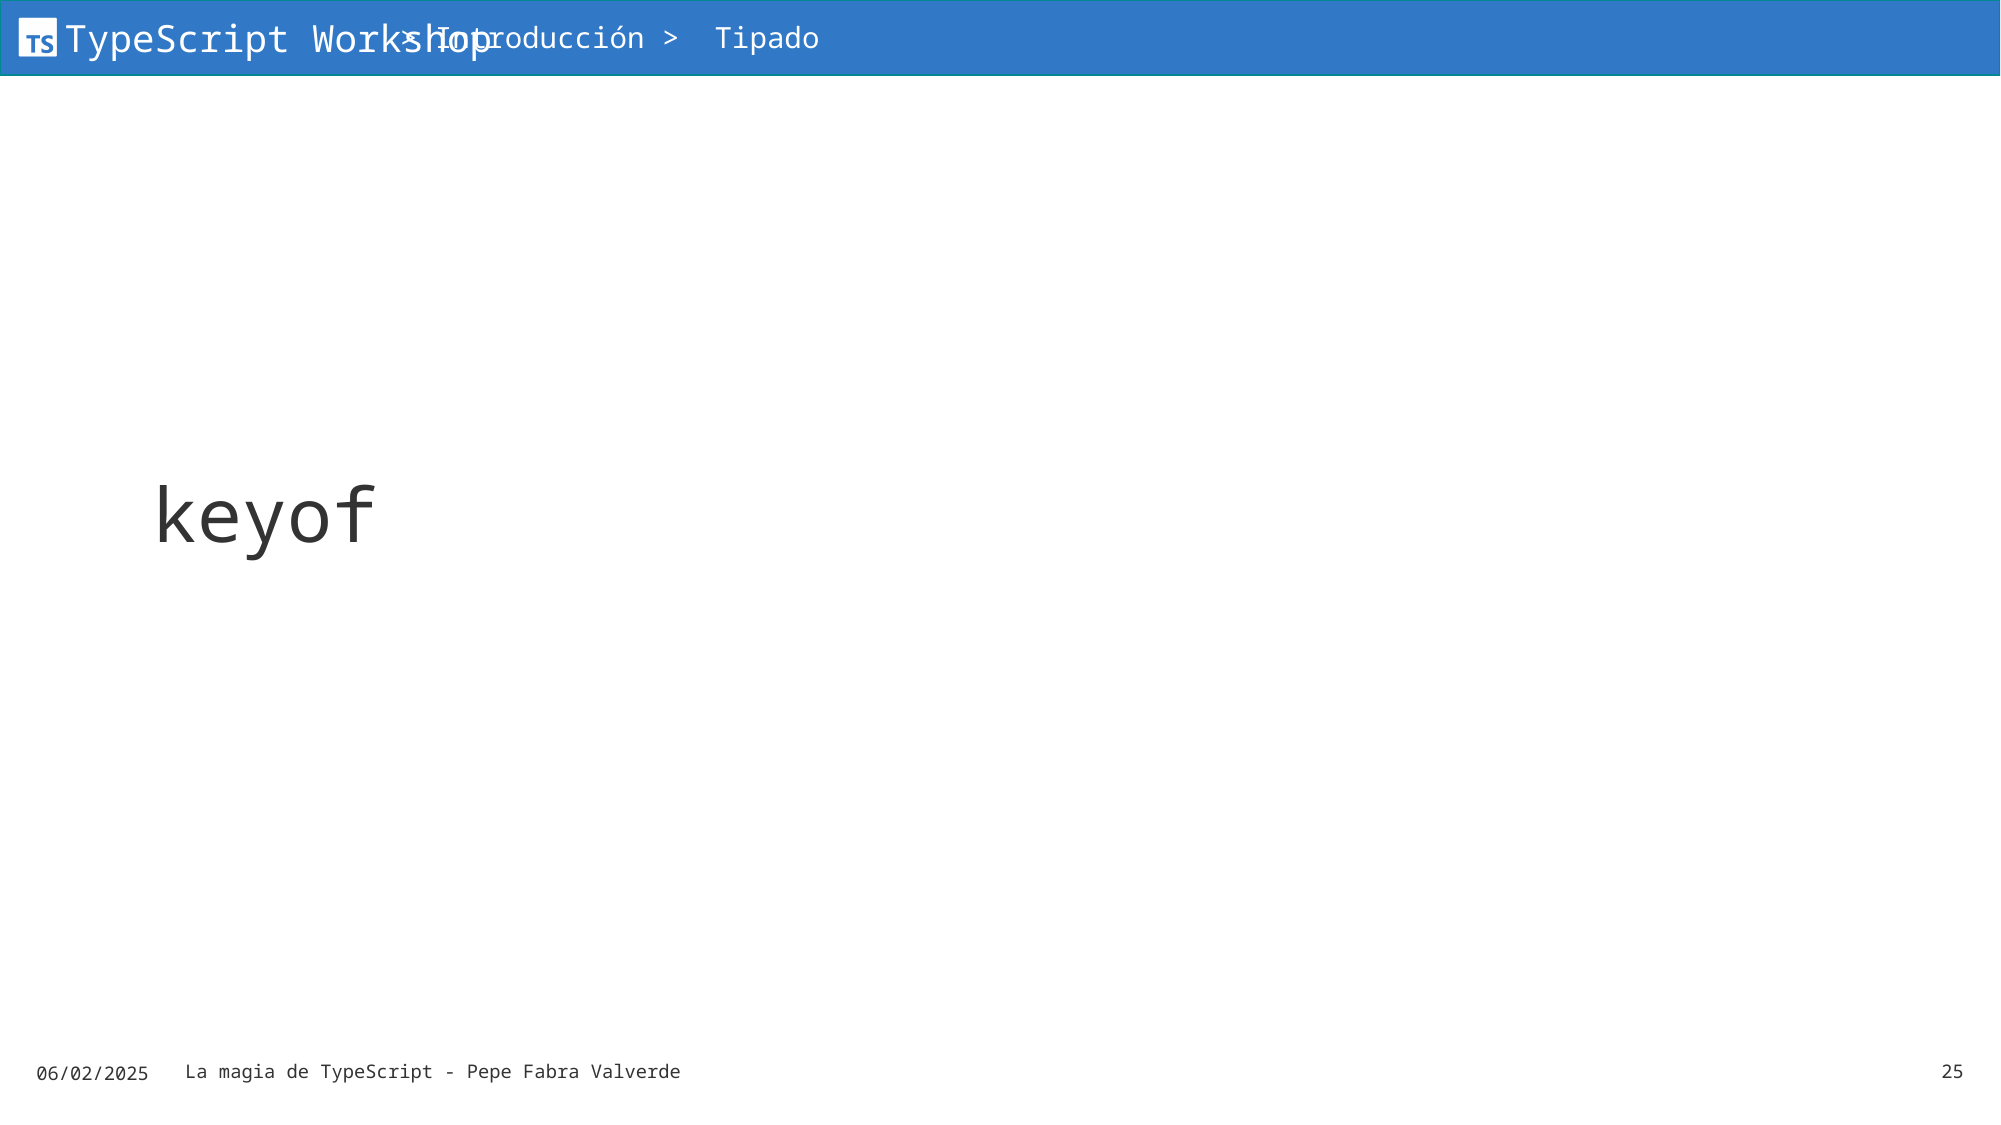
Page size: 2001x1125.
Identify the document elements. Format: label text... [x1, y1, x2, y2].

title keyof [137, 171, 1863, 565]
slide_number 25 [1528, 1042, 1979, 1103]
text_box > Introducción > Tipado [385, 11, 1886, 62]
picture [16, 15, 59, 59]
footer La magia de TypeScript - Pepe Fabra Valverde [170, 1042, 846, 1103]
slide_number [21, 1042, 165, 1103]
